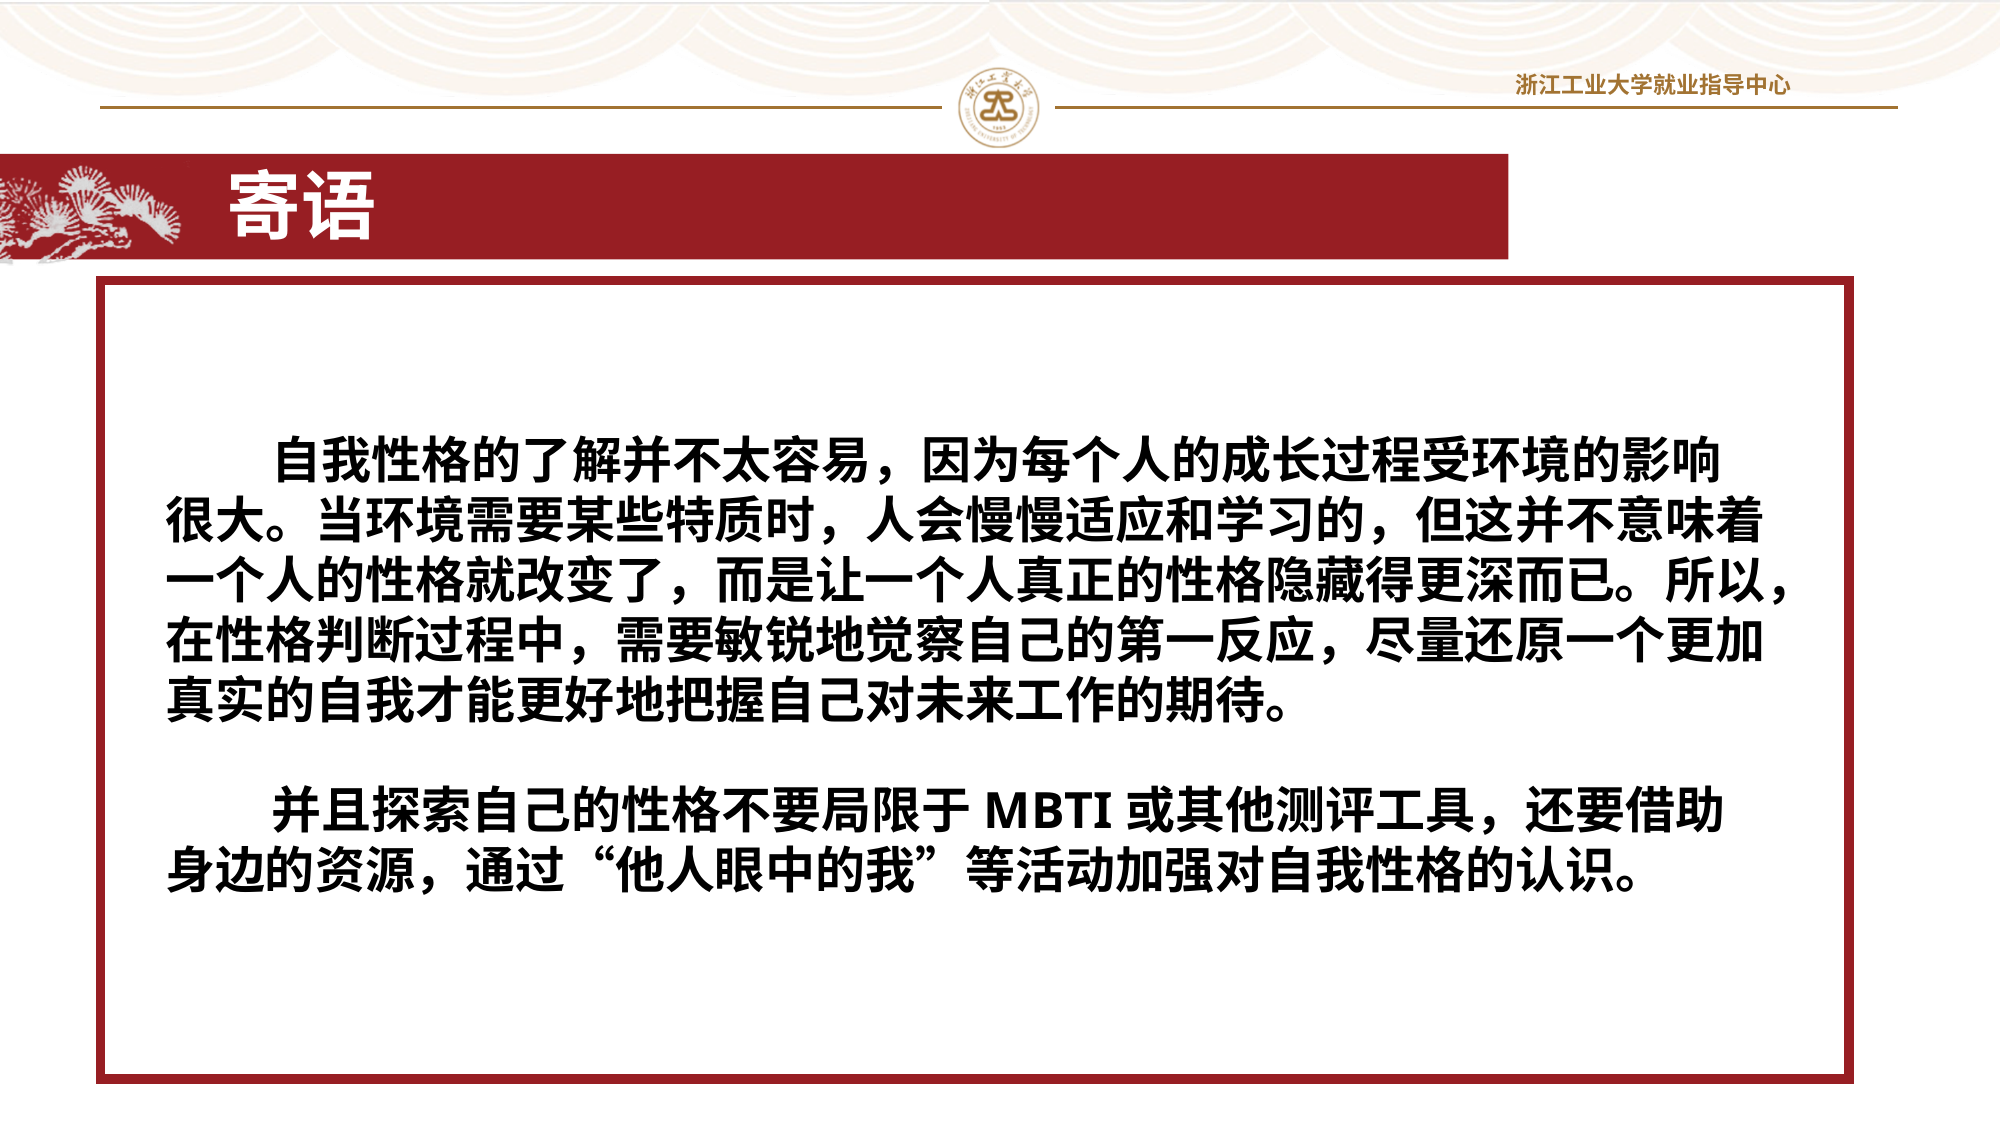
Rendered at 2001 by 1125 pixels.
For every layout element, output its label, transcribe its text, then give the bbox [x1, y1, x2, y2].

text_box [100, 66, 1898, 149]
title 寄语 [212, 153, 1483, 265]
text_box [99, 280, 1850, 1080]
text_box [1483, 153, 1509, 261]
picture [0, 0, 2000, 281]
text_box 自我性格的了解并不太容易，因为每个人的成长过程受环境的影响很大。当环境需要某些特质时，人会慢慢适应和学习的，但这并不意味着一个人的性格就改变了，而是让一个人真正的性格隐藏得更深而已。所以，在性格判断过程中，需要敏锐地觉察自己的第一反应，尽量还原一个更加真实的自我才能更好地把握自己对未来工作的期待。 并且探索自己的性格不要局限于MBTI或其他测评工具，还要借助身边的资源，通过“他人眼中的我”等活动加强对自我性格的认识。 [149, 421, 1785, 967]
